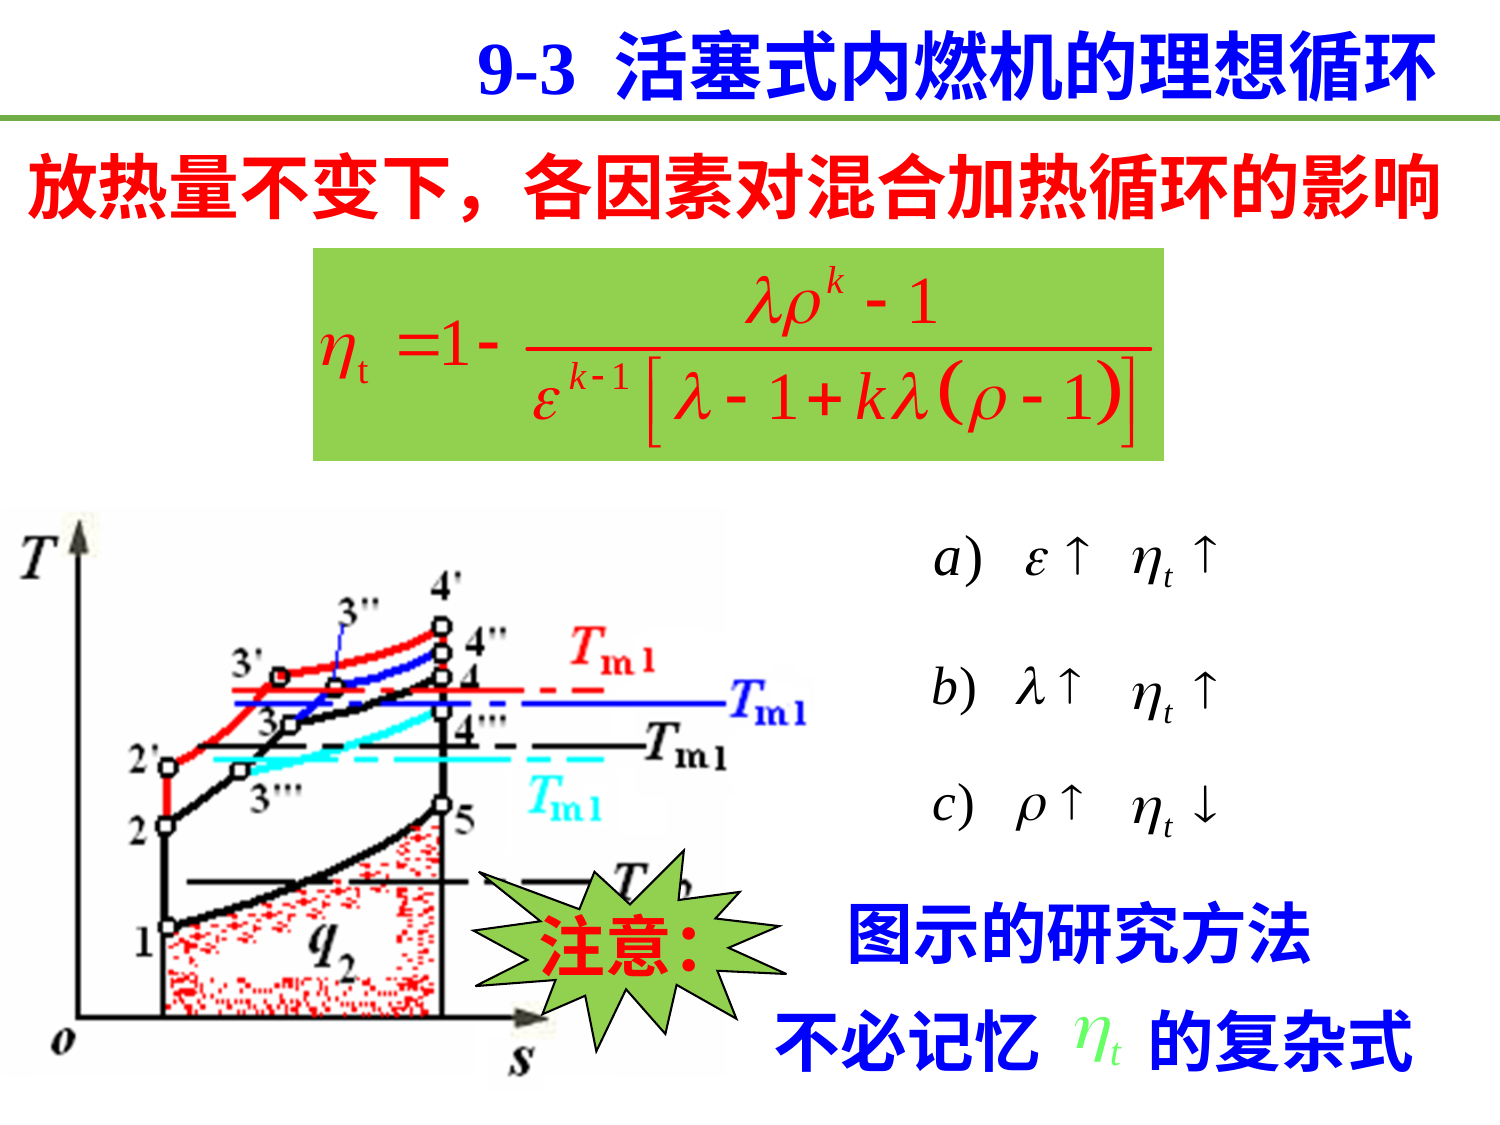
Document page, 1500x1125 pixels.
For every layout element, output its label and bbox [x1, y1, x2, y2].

picture [0, 507, 835, 1108]
text_box [312, 247, 1164, 462]
text_box [1124, 762, 1238, 852]
text_box [924, 762, 1103, 843]
text_box [1124, 512, 1238, 602]
text_box [473, 850, 1439, 1088]
text_box [924, 512, 1113, 600]
text_box [462, 12, 1488, 118]
text_box [924, 646, 1100, 728]
text_box [1124, 648, 1238, 738]
text_box [12, 144, 1488, 233]
